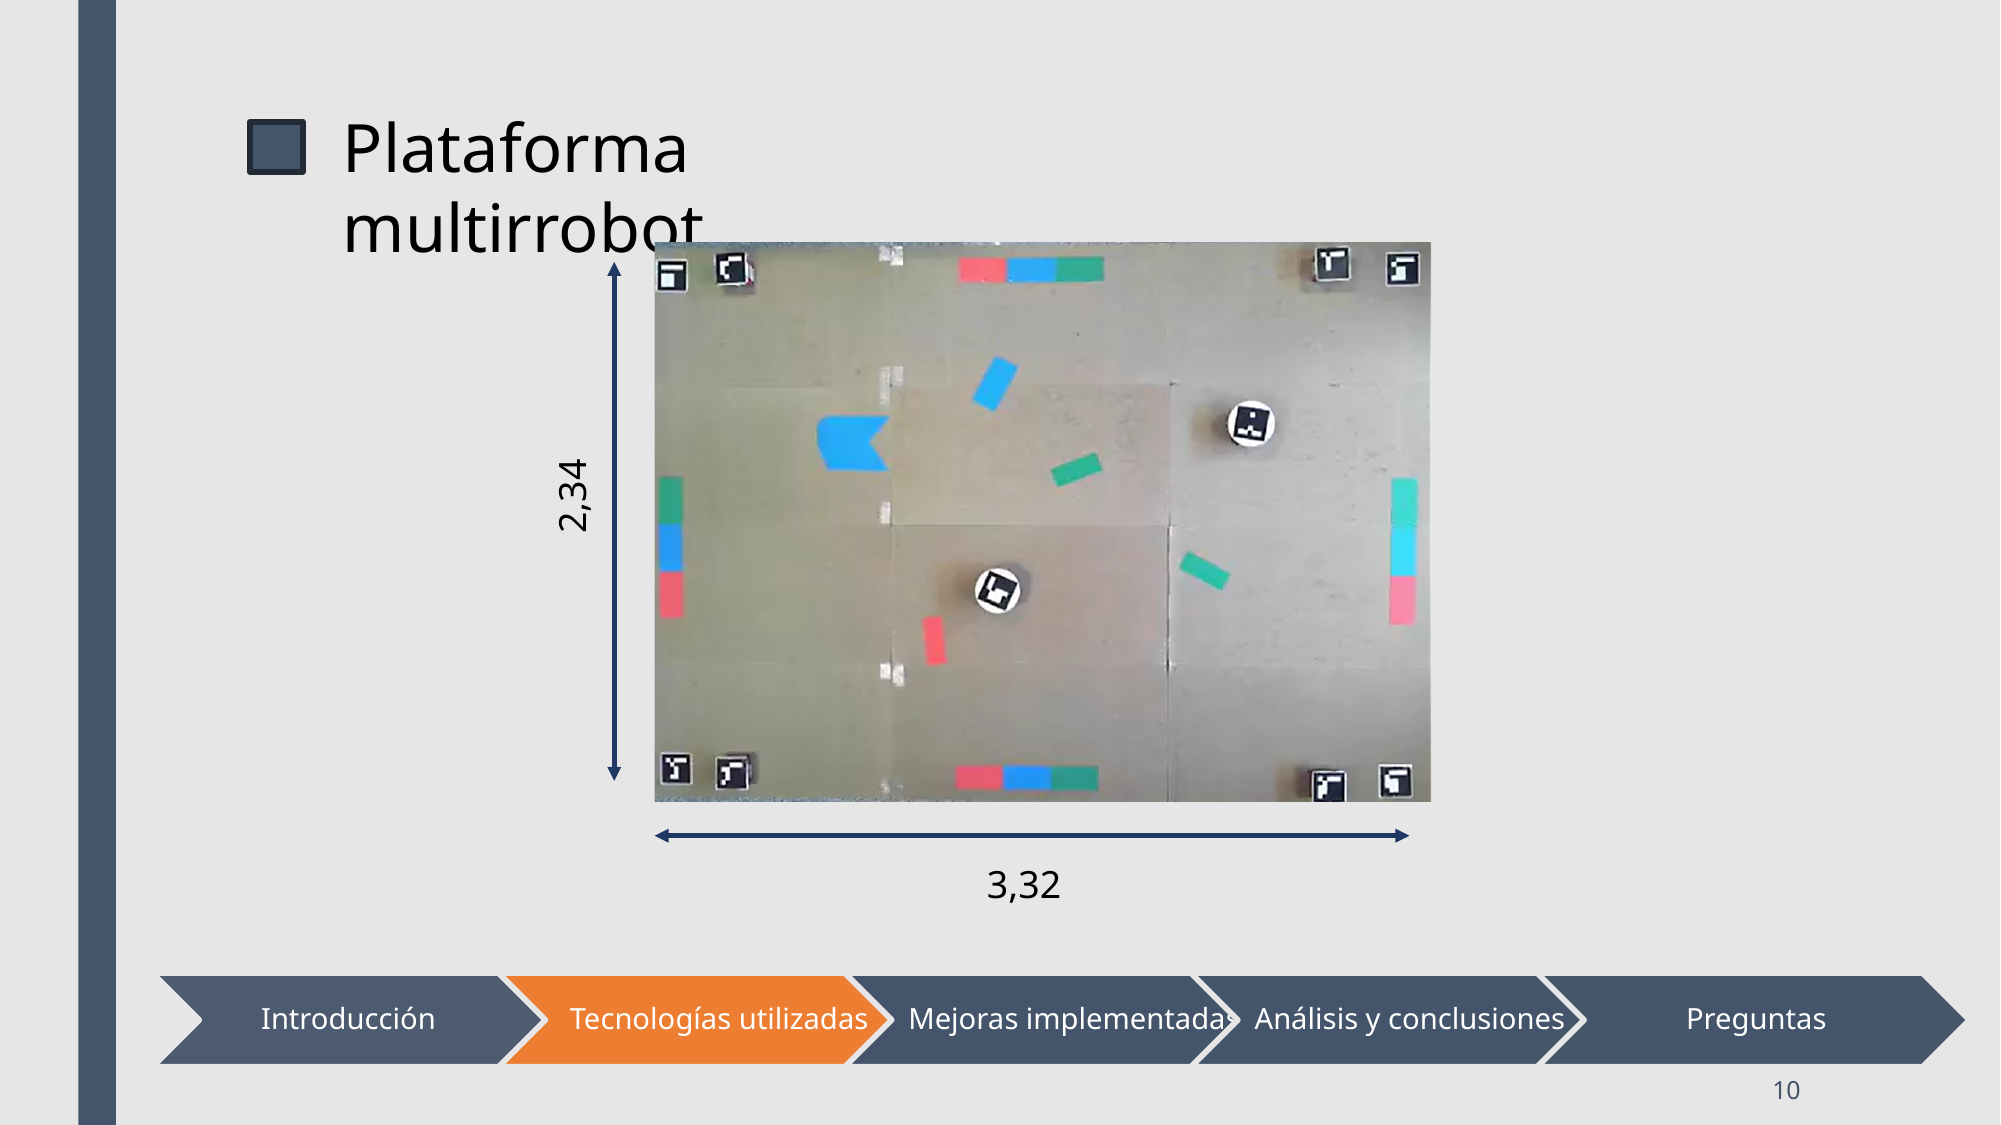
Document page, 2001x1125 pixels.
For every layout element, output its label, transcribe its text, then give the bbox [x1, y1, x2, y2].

text_box [247, 119, 306, 175]
text_box Plataforma multirrobot [328, 98, 1083, 274]
text_box 2,34 [541, 428, 602, 549]
text_box 3,32 [972, 853, 1092, 914]
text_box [152, 973, 1970, 1067]
picture [654, 242, 1432, 802]
slide_number 10 [1553, 1067, 1816, 1125]
